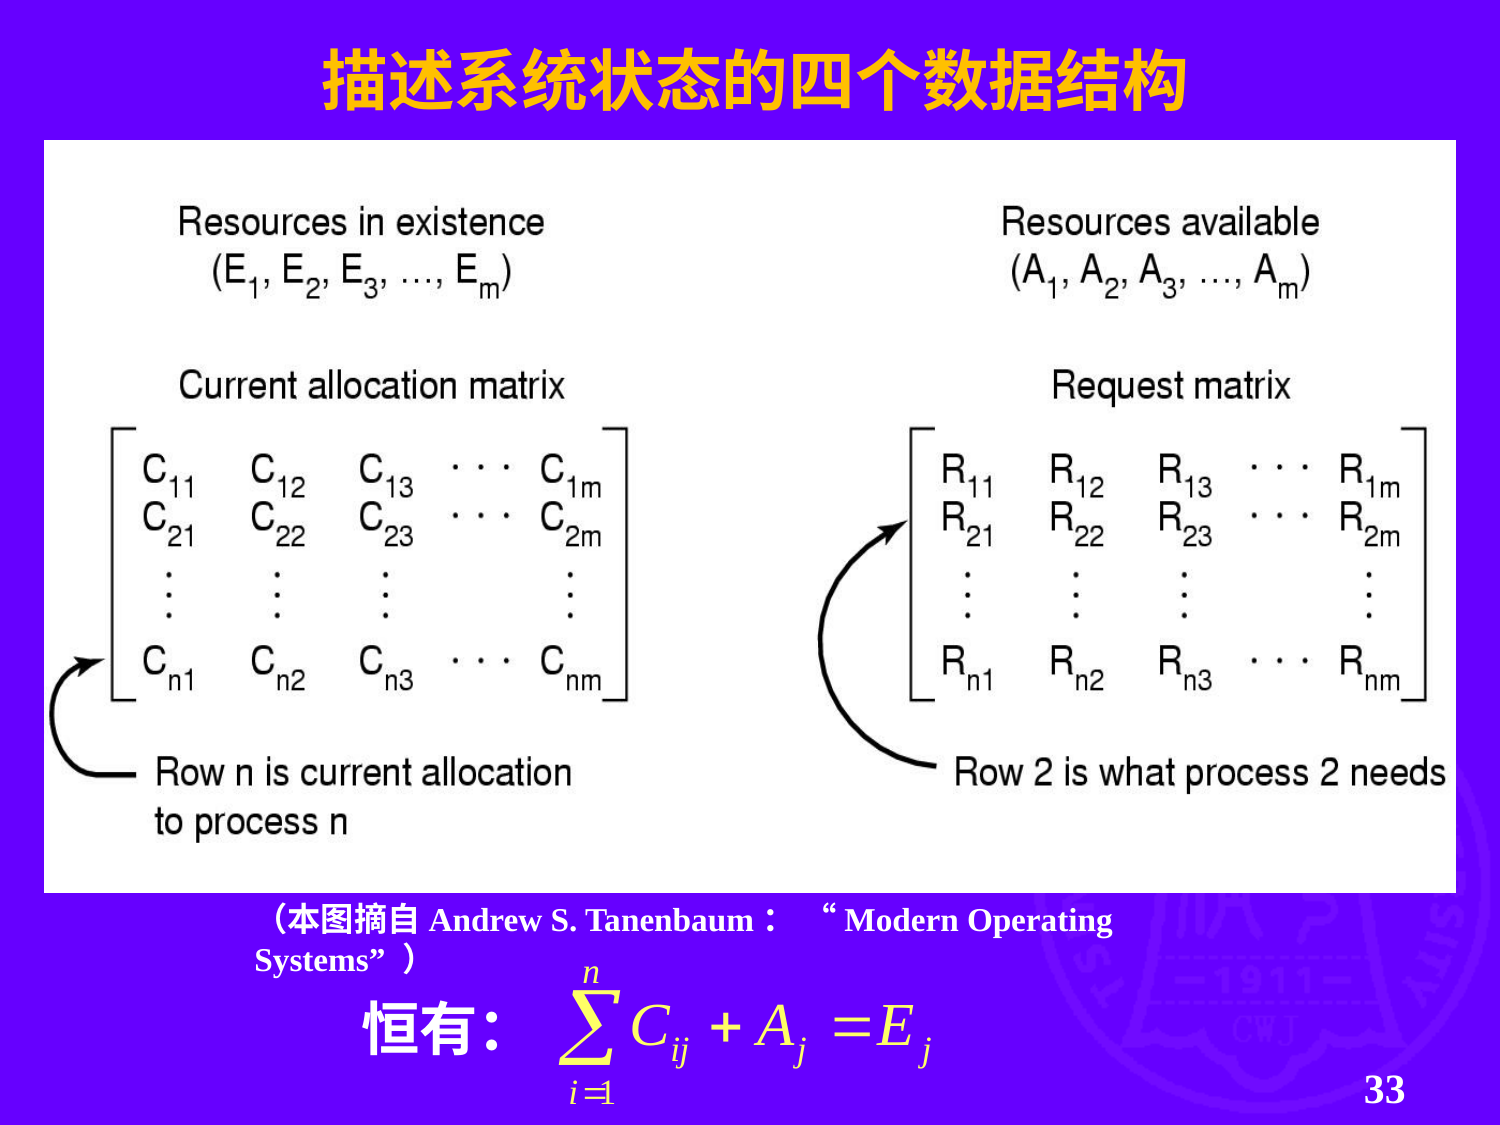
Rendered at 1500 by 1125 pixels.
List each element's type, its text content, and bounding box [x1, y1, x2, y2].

picture [1025, 652, 1500, 1125]
text_box 恒有： [346, 984, 544, 1070]
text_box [44, 140, 1456, 947]
text_box 描述系统状态的四个数据结构 [306, 31, 1207, 127]
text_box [549, 943, 941, 1115]
